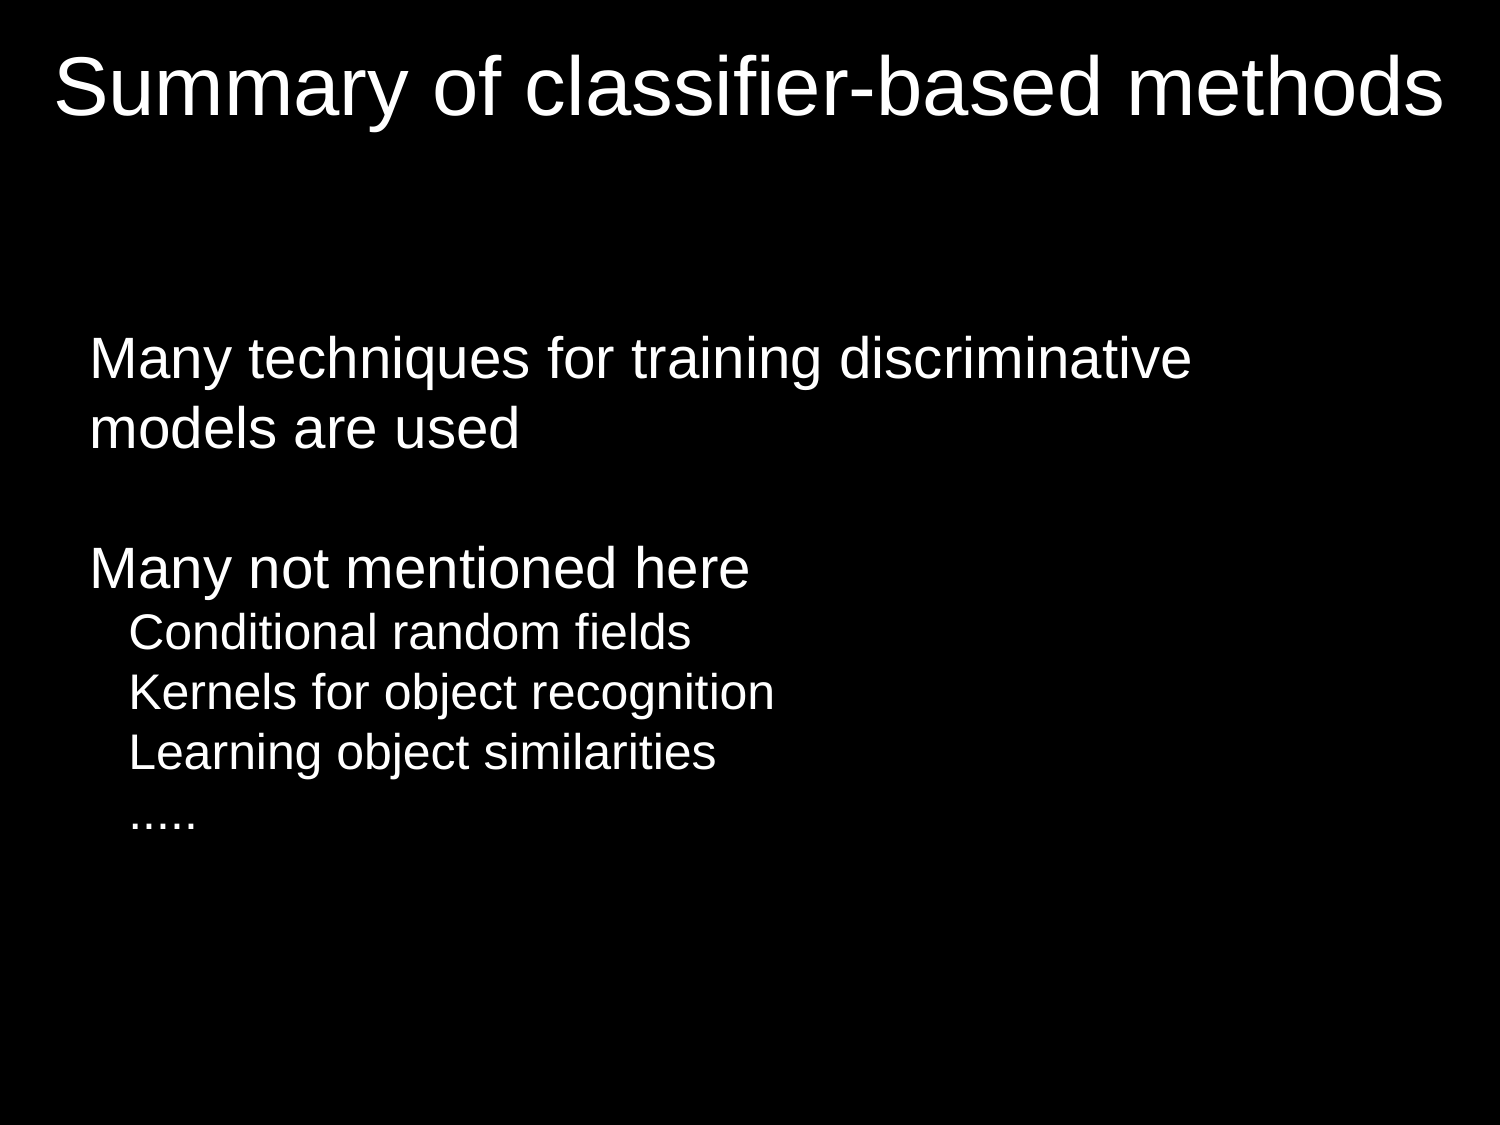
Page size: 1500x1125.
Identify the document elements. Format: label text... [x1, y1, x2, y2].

text_box Many techniques for training discriminative models are used Many not mentioned here Conditional random fields Kernels for object recognition Learning object similarities ..... [74, 312, 1338, 848]
text_box Summary of classifier-based methods [37, 24, 1463, 213]
